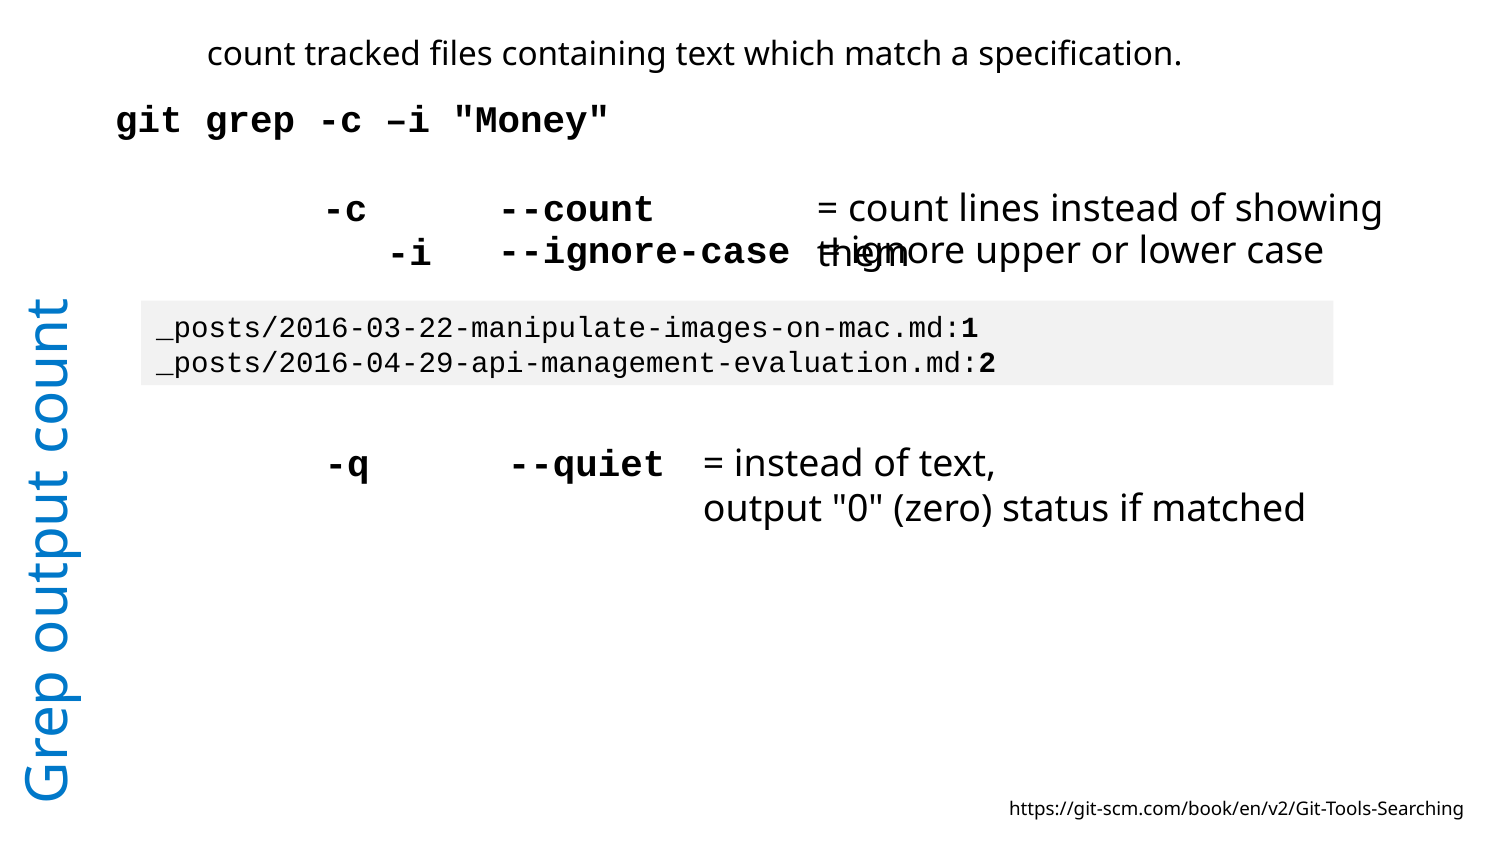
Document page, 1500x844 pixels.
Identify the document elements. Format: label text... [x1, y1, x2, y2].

text_box = count lines instead of showing them [802, 176, 1488, 282]
text_box count tracked files containing text which match a specification. [192, 25, 1385, 80]
text_box = ignore upper or lower case [875, 218, 1430, 279]
text_box -i [349, 220, 452, 281]
title Grep output count [9, 27, 85, 805]
text_box https://git-scm.com/book/en/v2/Git-Tools-Searching [486, 788, 1479, 827]
text_box -c [307, 176, 397, 237]
text_box = instead of text, output "0" (zero) status if matched [688, 431, 1386, 537]
text_box --quiet [493, 431, 703, 492]
text_box -q [309, 431, 403, 492]
text_box _posts/2016-03-22-manipulate-images-on-mac.md:1 _posts/2016-04-29-api-management-evaluation.md:2 [141, 300, 1334, 386]
text_box --ignore-case [483, 218, 875, 279]
text_box --count [483, 176, 767, 218]
text_box git grep -c –i "Money" [100, 87, 1366, 147]
